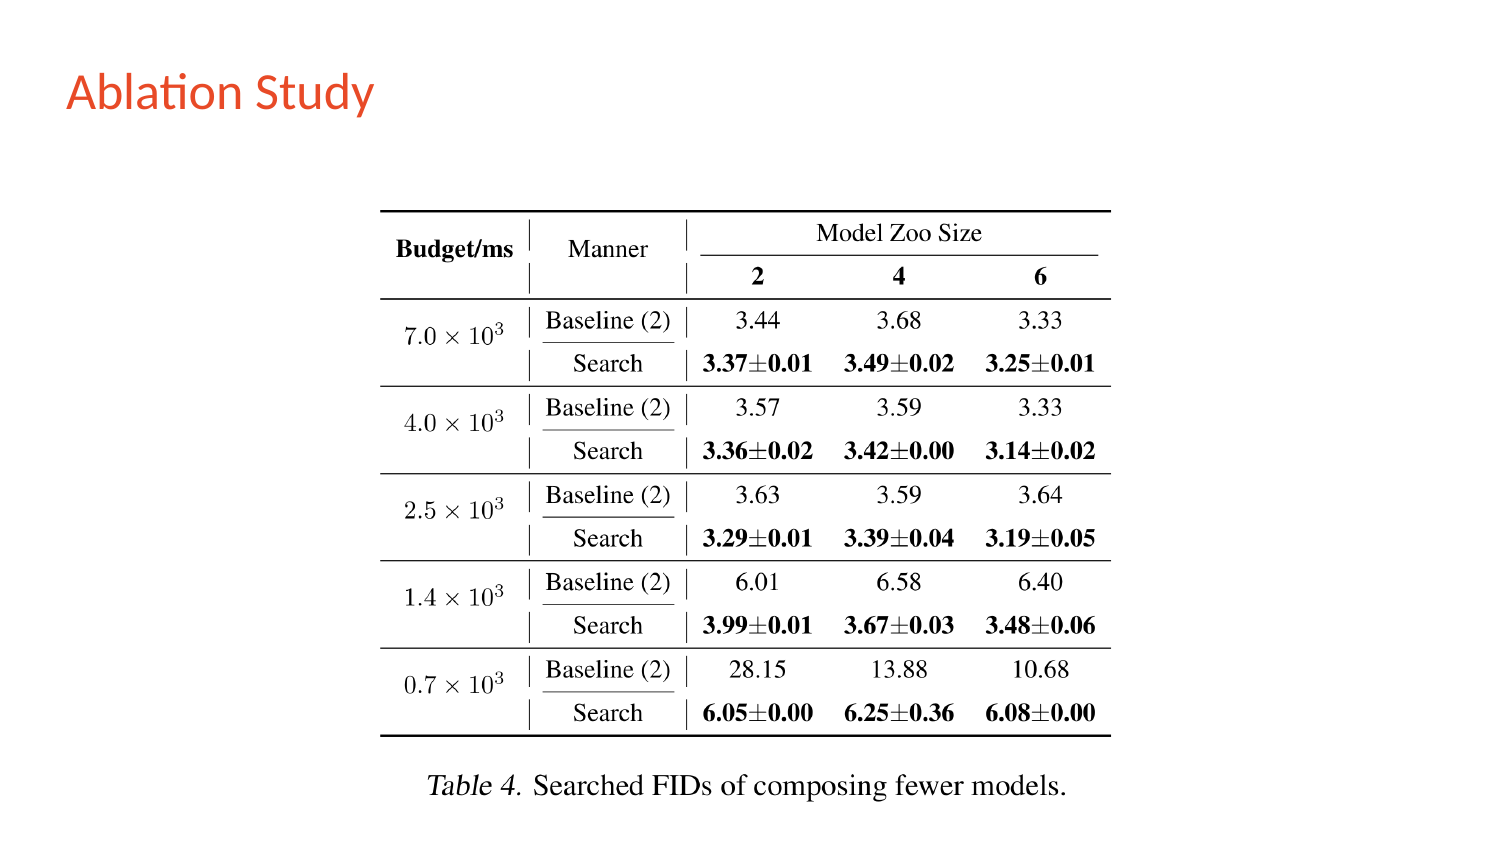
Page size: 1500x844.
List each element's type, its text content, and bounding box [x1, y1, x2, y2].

picture [360, 188, 1140, 826]
title Ablation Study [51, 41, 1449, 136]
